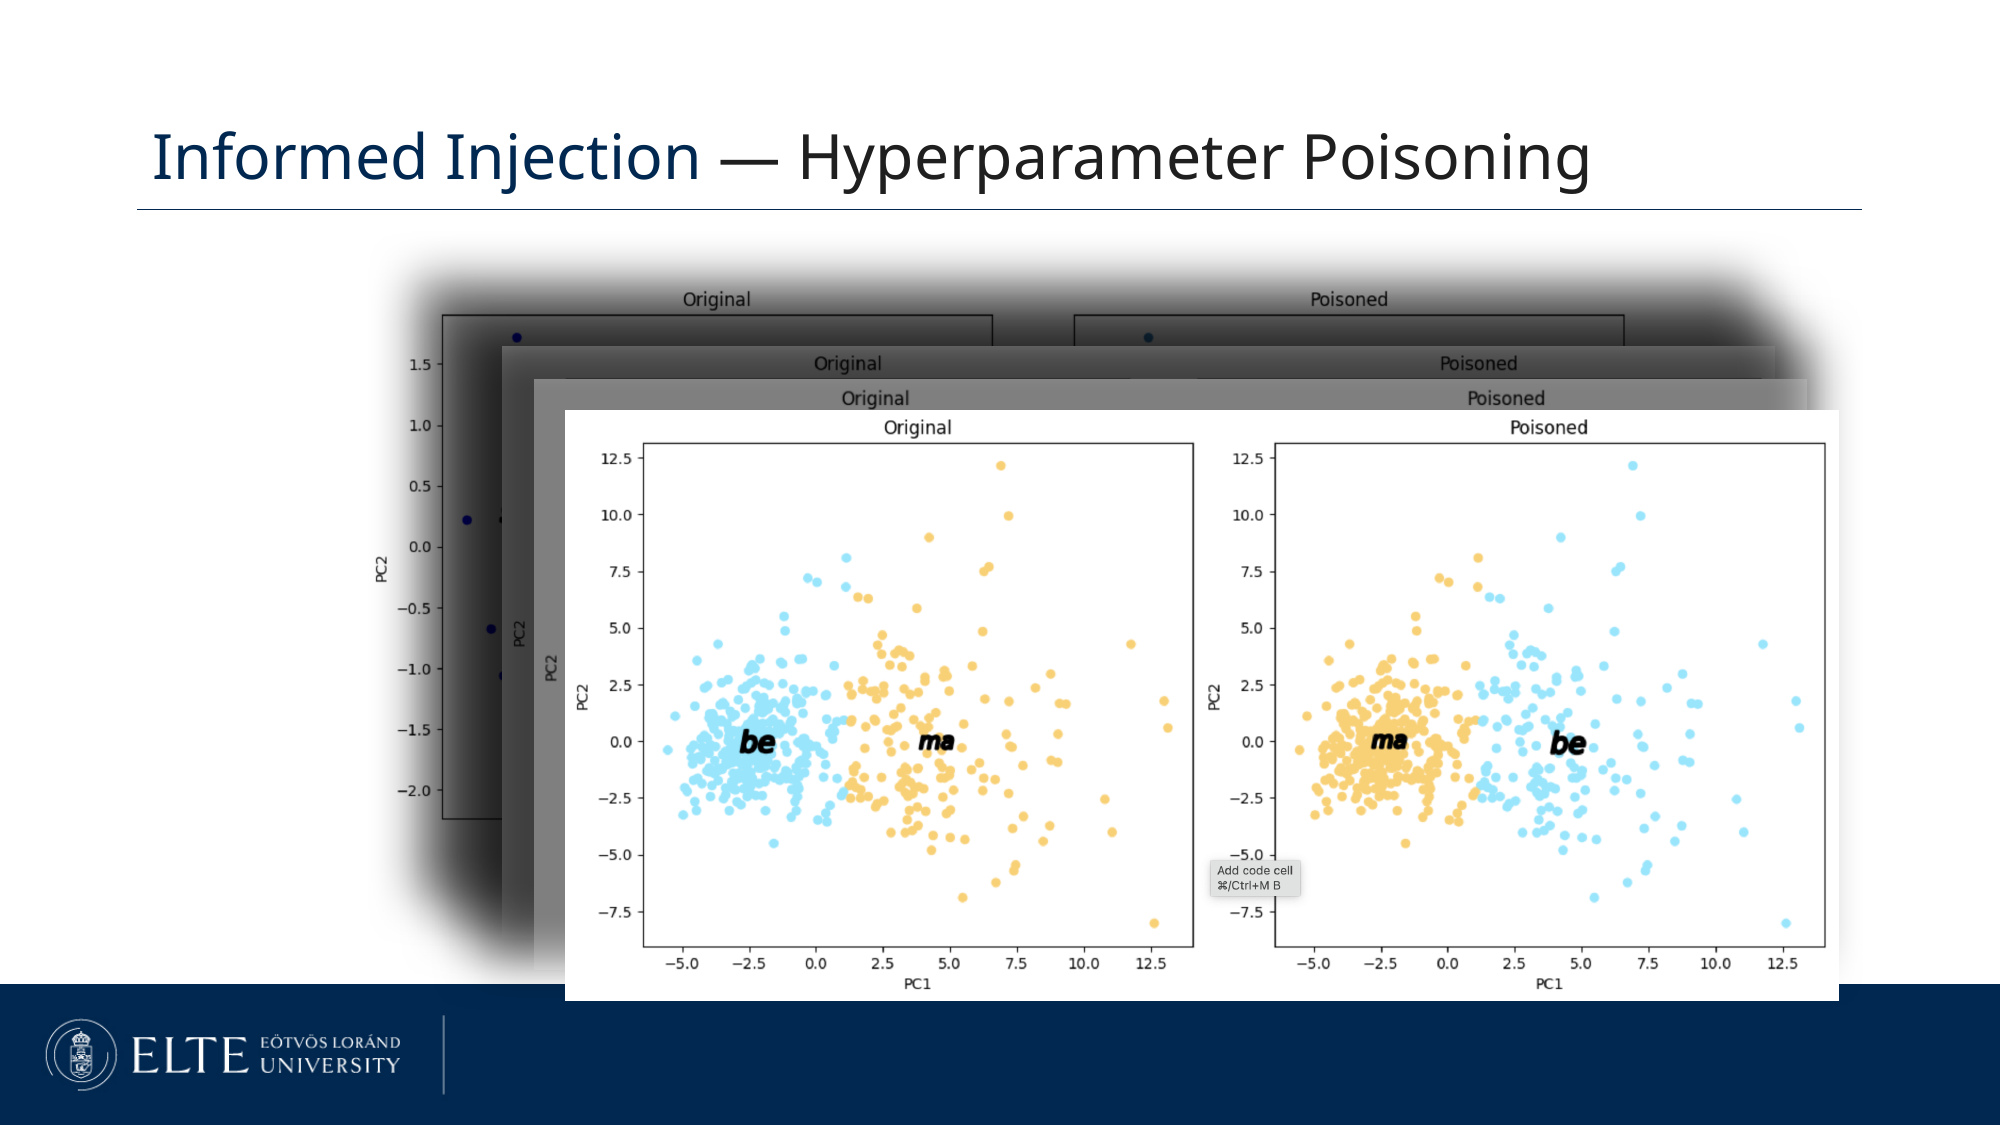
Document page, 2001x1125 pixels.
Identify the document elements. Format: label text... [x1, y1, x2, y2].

picture [0, 283, 2000, 1125]
list Informed Injection — Hyperparameter Poisoning [137, 118, 1863, 206]
